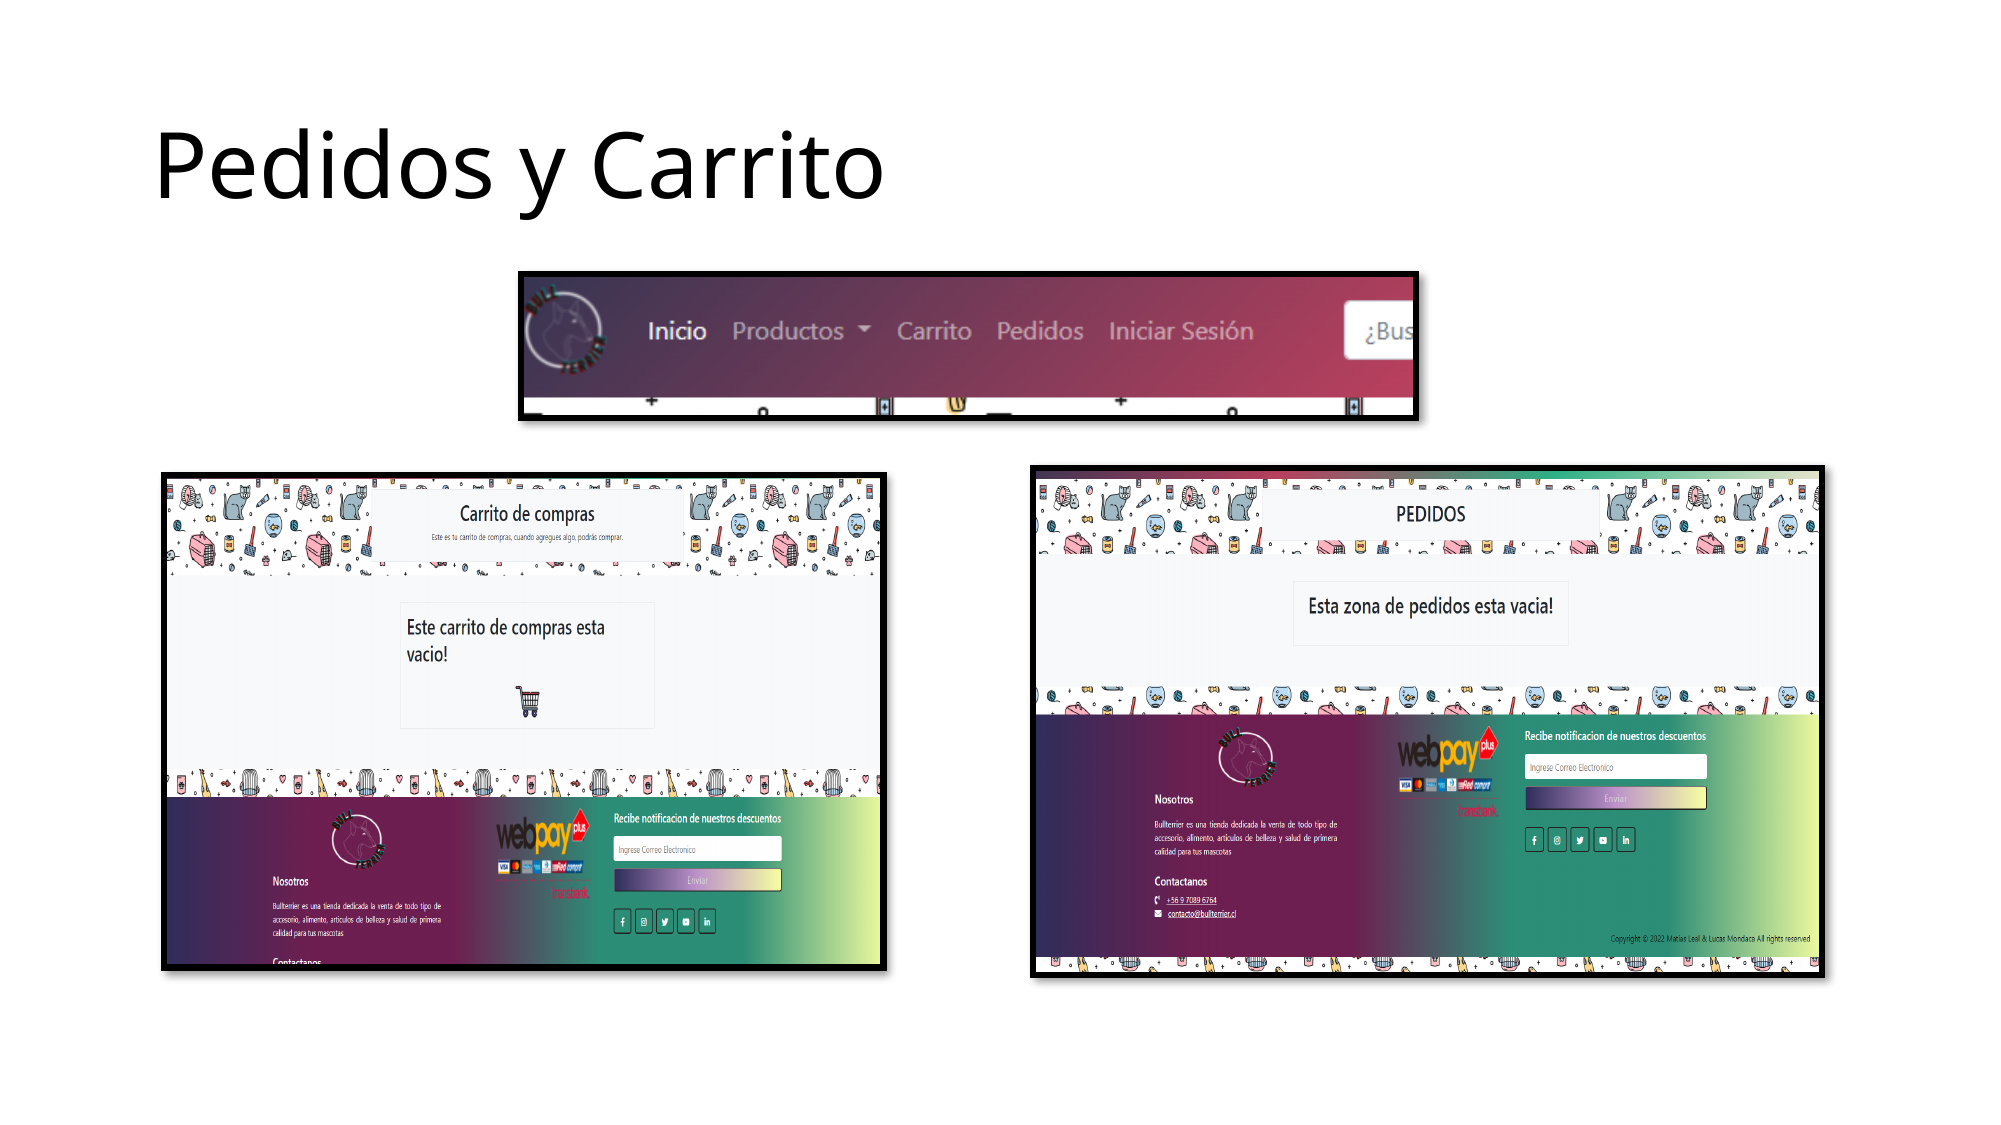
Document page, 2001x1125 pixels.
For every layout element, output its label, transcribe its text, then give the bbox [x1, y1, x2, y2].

picture [1036, 471, 1819, 972]
picture [167, 478, 881, 965]
picture [523, 277, 1413, 415]
title Pedidos y Carrito [137, 59, 1863, 278]
